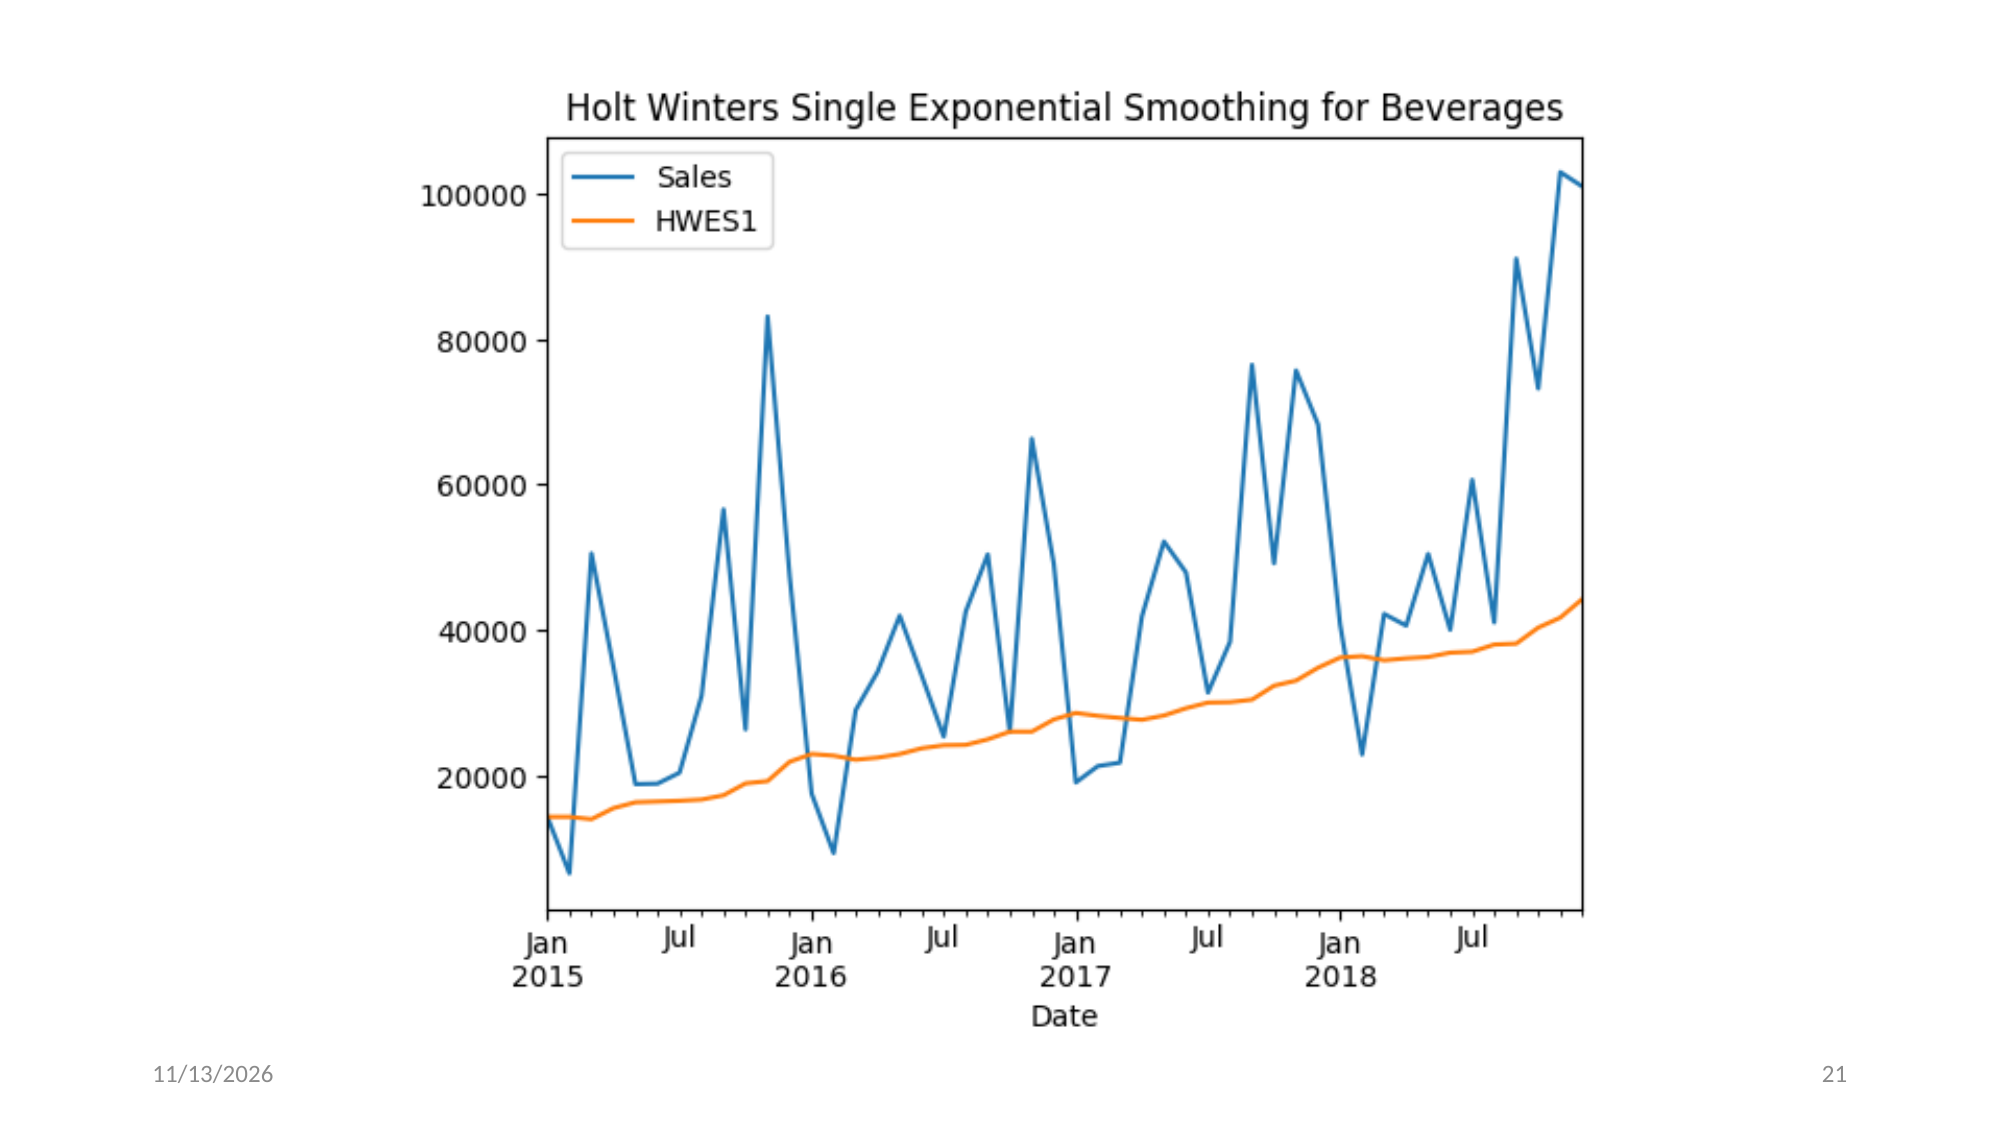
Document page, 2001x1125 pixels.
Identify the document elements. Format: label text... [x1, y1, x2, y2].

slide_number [137, 1042, 588, 1103]
picture [397, 71, 1603, 1054]
slide_number 21 [1412, 1042, 1863, 1103]
